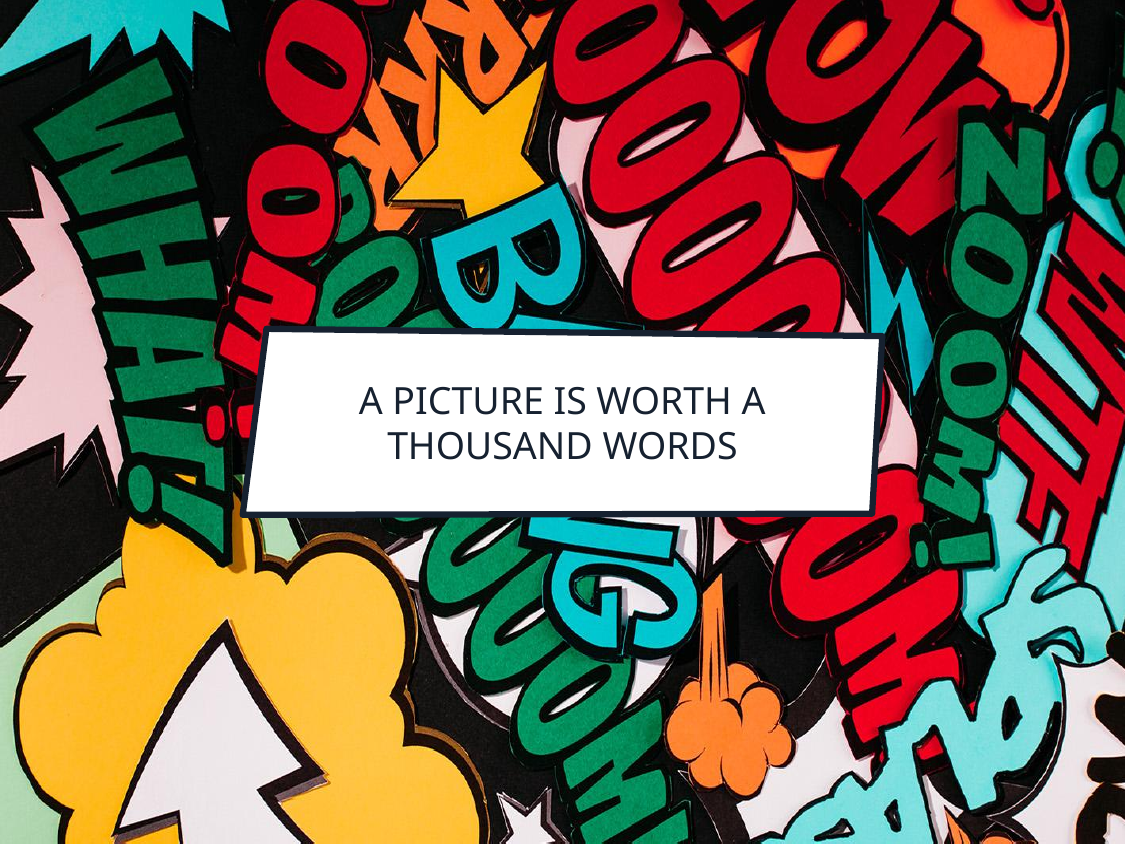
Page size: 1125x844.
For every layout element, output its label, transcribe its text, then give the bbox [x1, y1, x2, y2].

picture [0, 0, 1125, 844]
title A PICTURE IS WORTH A THOUSAND WORDS [279, 360, 846, 483]
text_box [242, 328, 883, 515]
